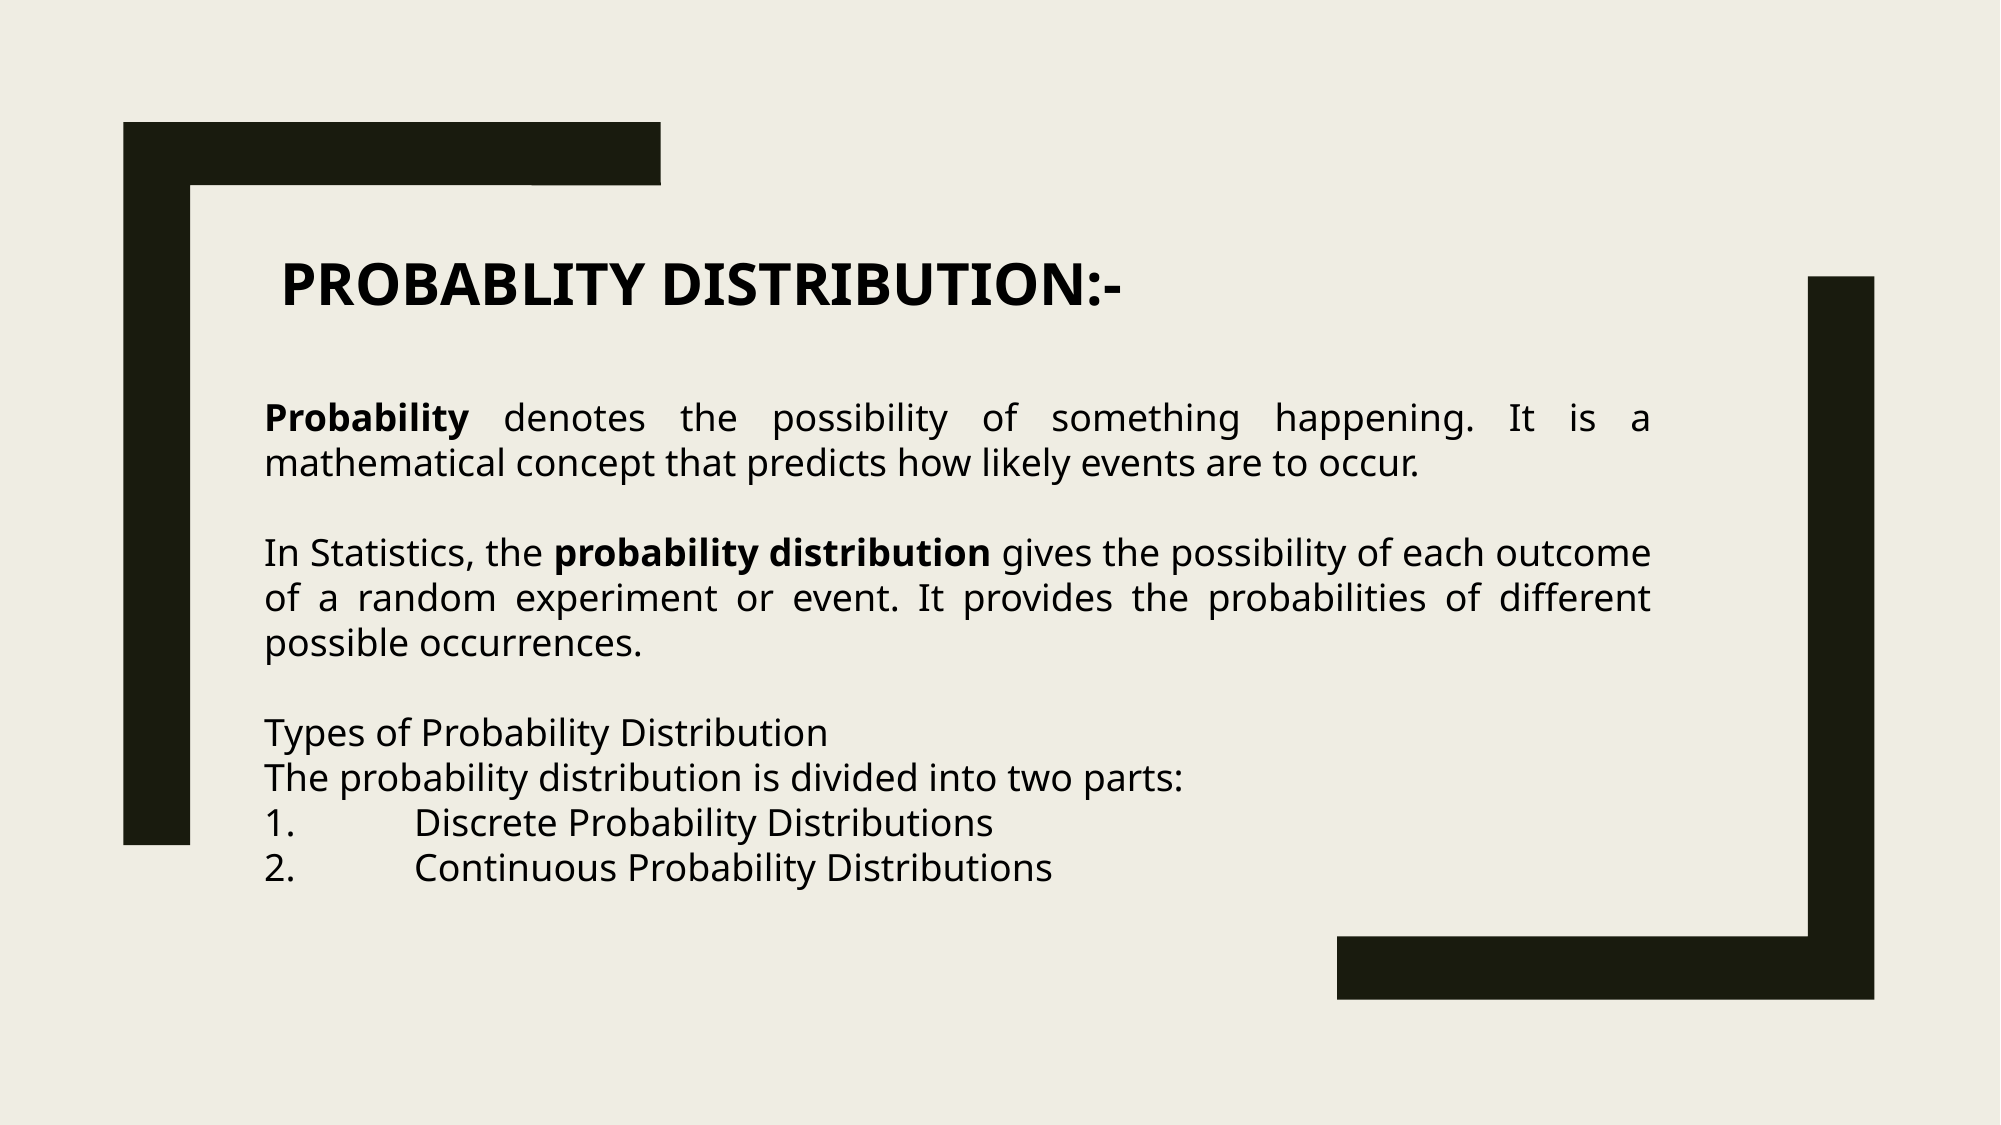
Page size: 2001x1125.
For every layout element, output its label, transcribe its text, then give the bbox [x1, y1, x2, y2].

text_box Probability denotes the possibility of something happening. It is a mathematical concept that predicts how likely events are to occur. In Statistics, the probability distribution gives the possibility of each outcome of a random experiment or event. It provides the probabilities of different possible occurrences. Types of Probability Distribution The probability distribution is divided into two parts: 1. Discrete Probability Distributions 2. Continuous Probability Distributions [249, 386, 1668, 897]
text_box PROBABLITY DISTRIBUTION:- [265, 239, 1368, 325]
